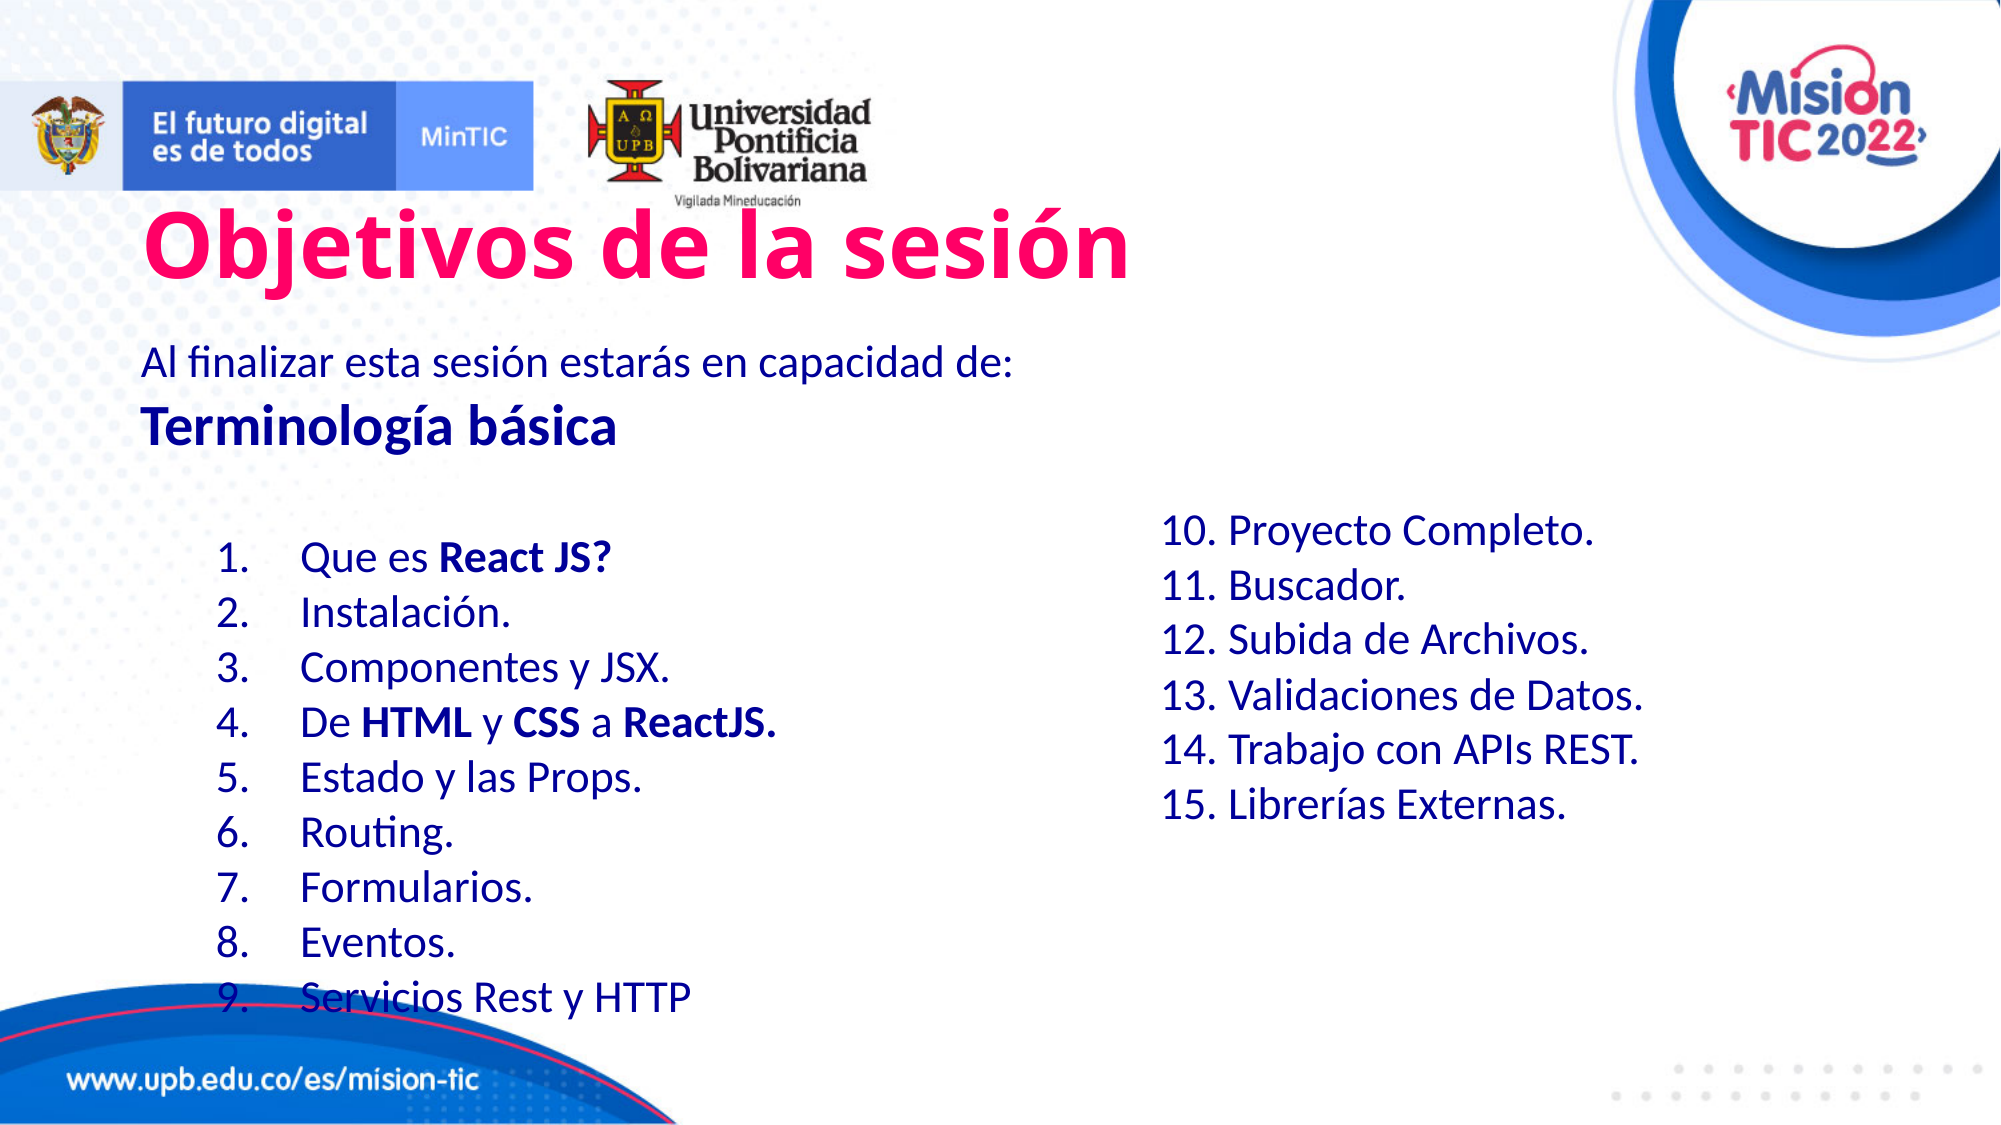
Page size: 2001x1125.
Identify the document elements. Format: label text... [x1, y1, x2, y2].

text_box Al finalizar esta sesión estarás en capacidad de: Terminología básica Que es React JS? Instalación. Componentes y JSX. De HTML y CSS a ReactJS. Estado y las Props. Routing. Formularios. Eventos. Servicios Rest y HTTP [126, 324, 1842, 1030]
text_box 10. Proyecto Completo. 11. Buscador. 12. Subida de Archivos. 13. Validaciones de Datos. 14. Trabajo con APIs REST. 15. Librerías Externas. [1144, 491, 2000, 837]
title Objetivos de la sesión [126, 139, 1852, 358]
picture [0, 0, 2001, 1125]
